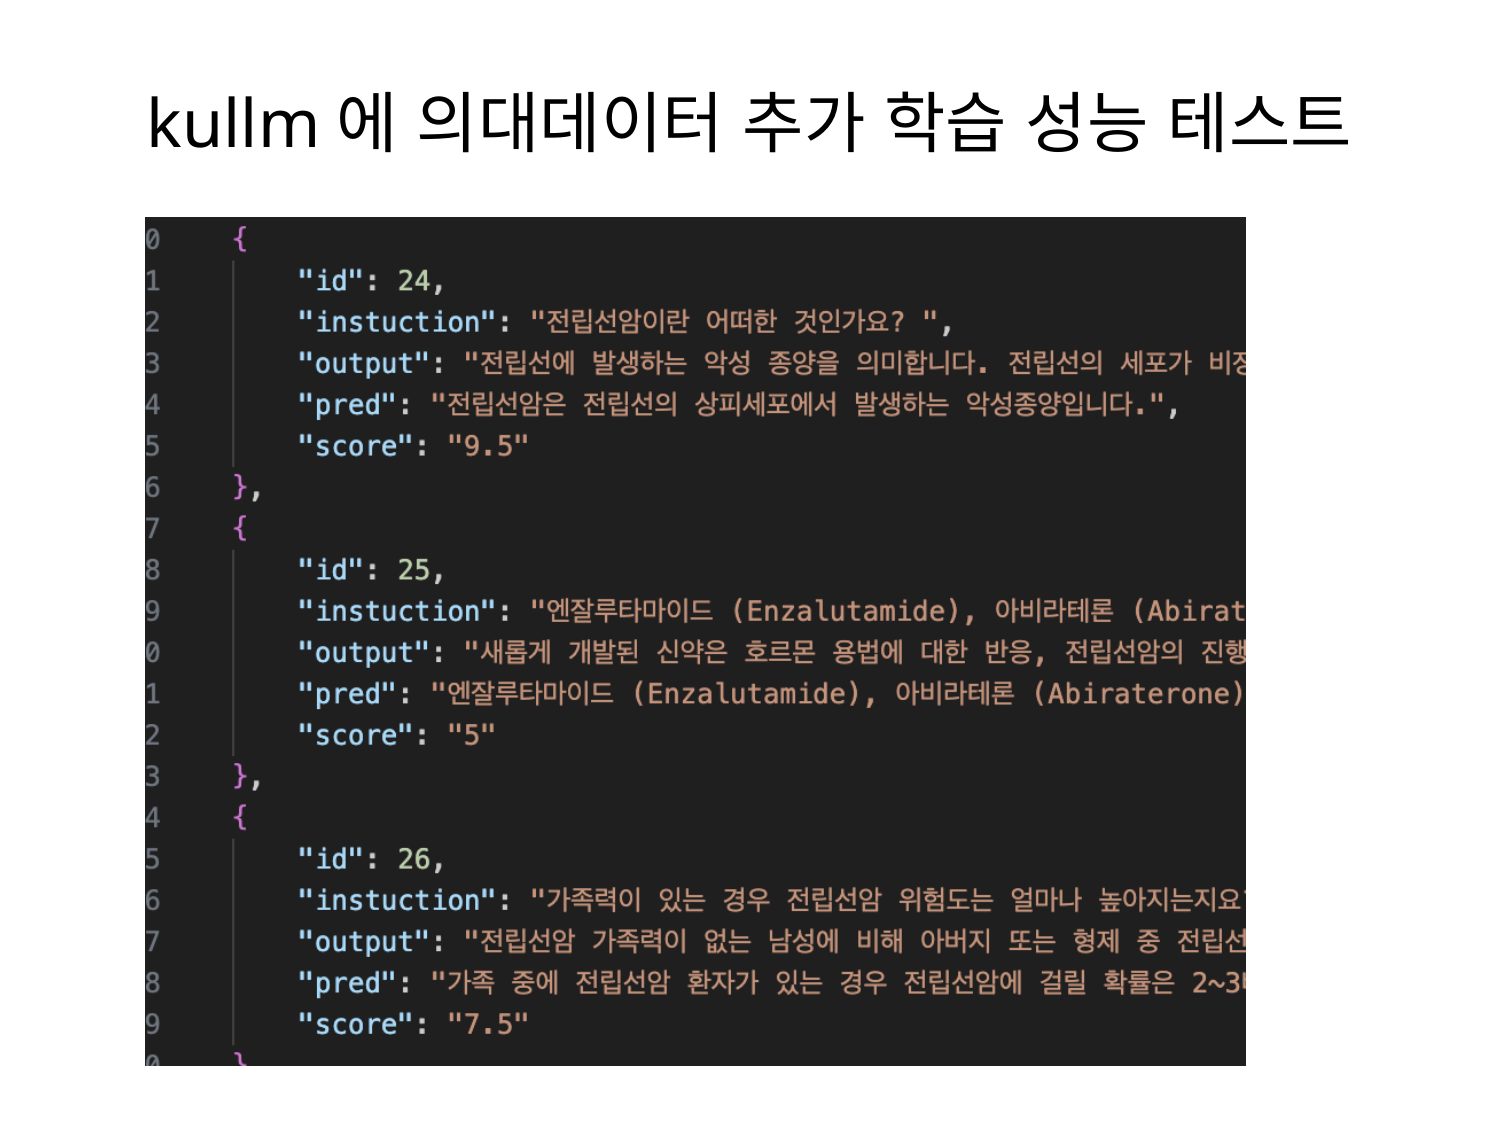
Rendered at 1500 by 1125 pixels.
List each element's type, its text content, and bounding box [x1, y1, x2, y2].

text_box kullm에 의대데이터 추가 학습 성능 테스트 [103, 59, 1397, 193]
picture [145, 217, 1246, 1066]
